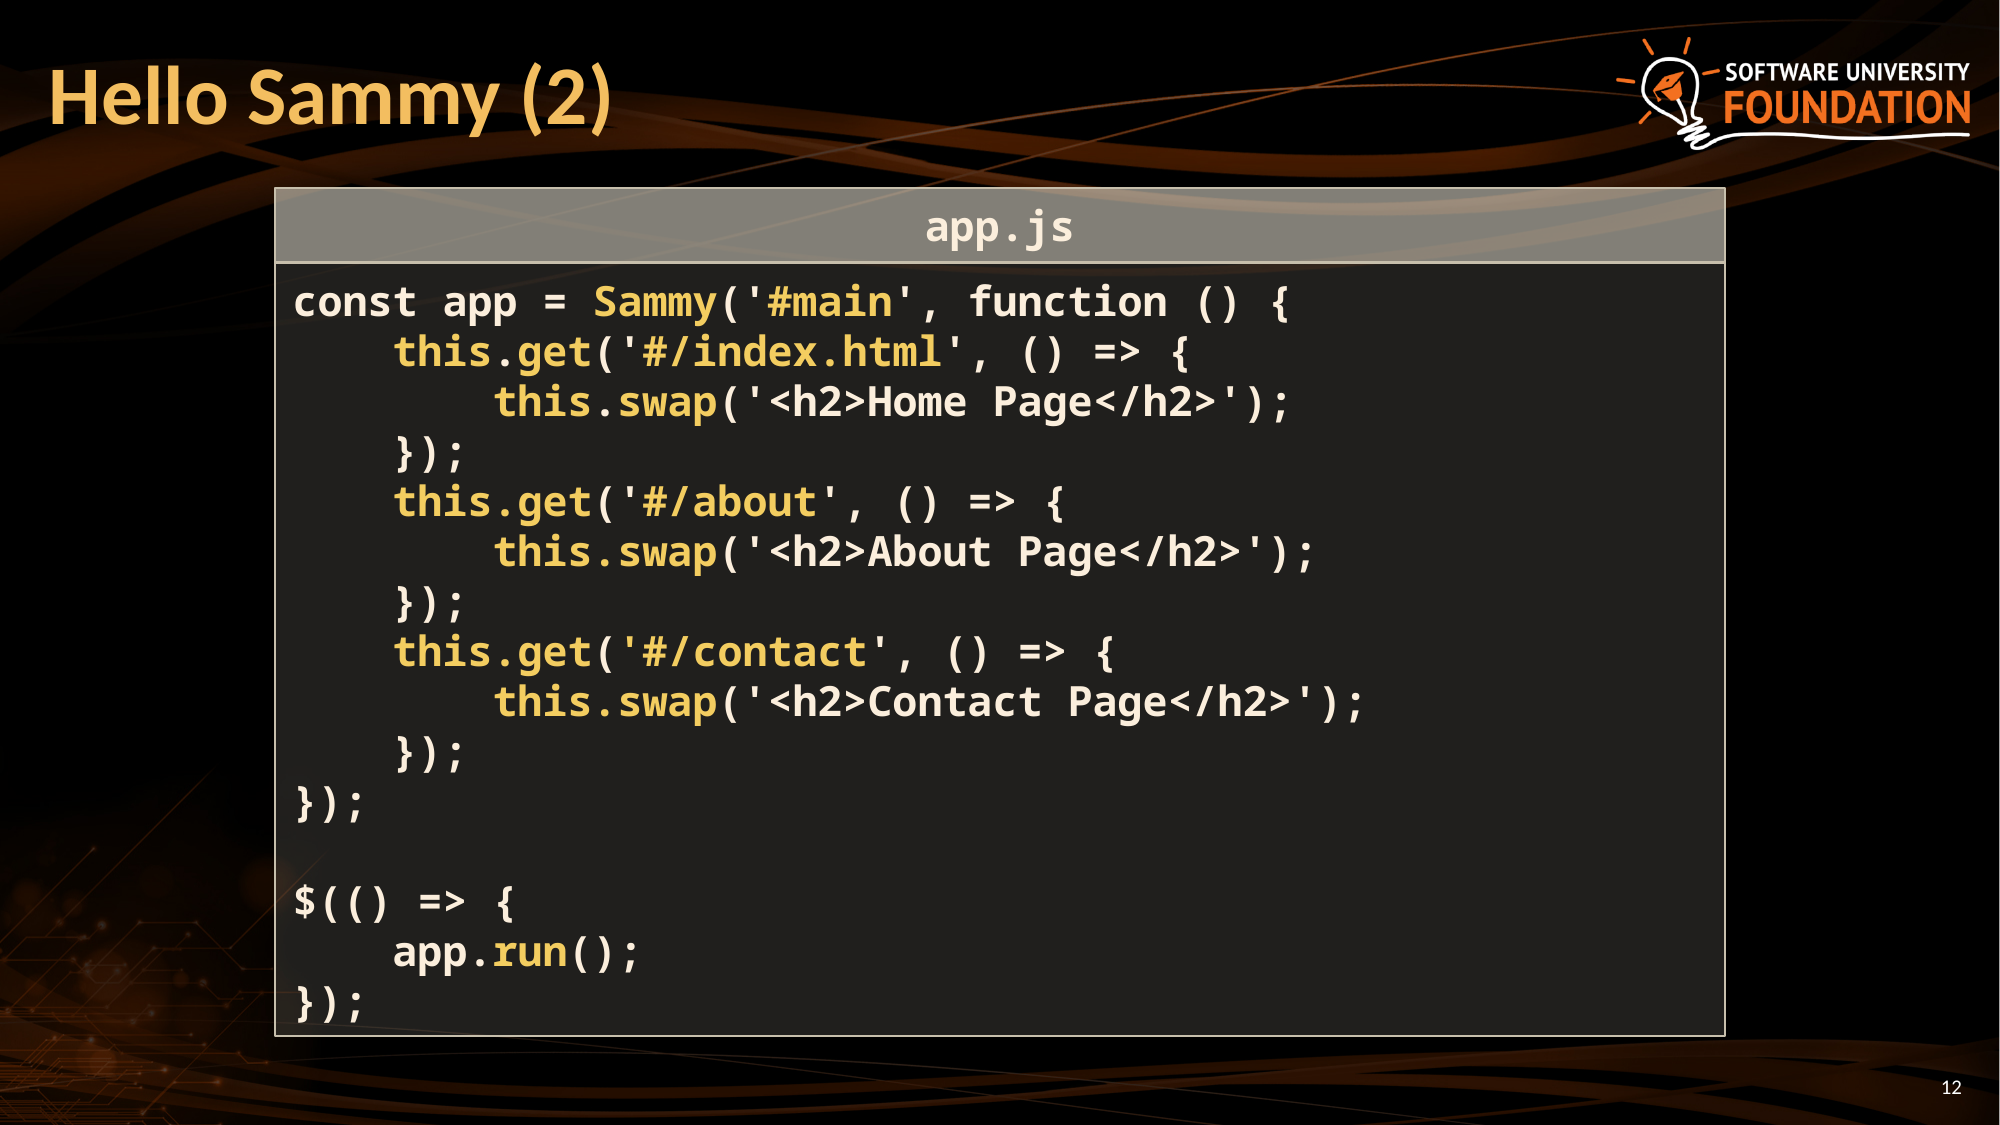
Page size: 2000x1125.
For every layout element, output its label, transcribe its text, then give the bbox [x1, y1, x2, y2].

slide_number 12 [1897, 1070, 1968, 1103]
text_box app.js [274, 188, 1725, 262]
title Hello Sammy (2) [30, 6, 1602, 189]
text_box const app = Sammy('#main', function () { this.get('#/index.html', () => { this.swap('<h2>Home Page</h2>'); }); this.get('#/about', () => { this.swap('<h2>About Page</h2>'); }); this.get('#/contact', () => { this.swap('<h2>Contact Page</h2>'); }); }); $(() => { app.run(); }); [274, 262, 1725, 1037]
picture [0, 0, 2000, 1125]
